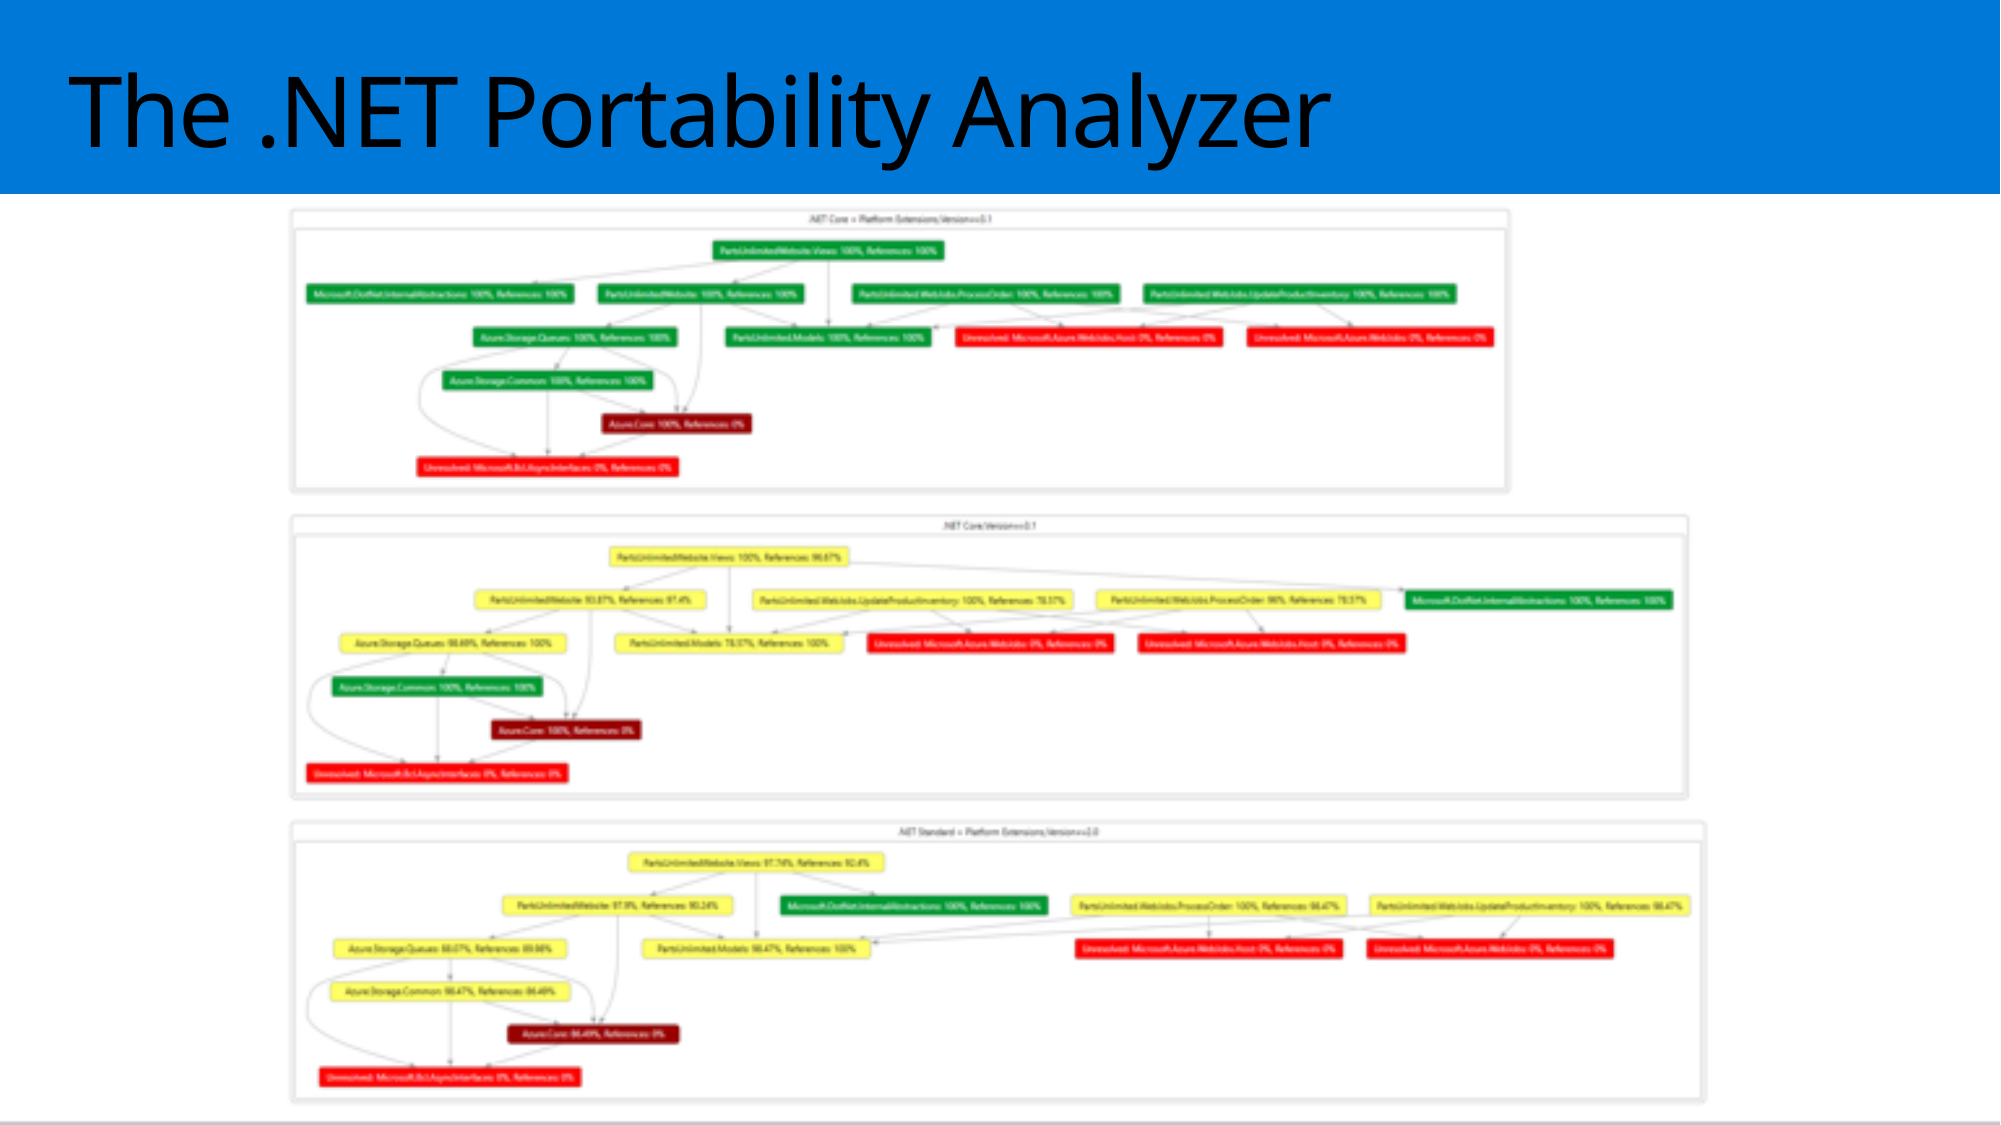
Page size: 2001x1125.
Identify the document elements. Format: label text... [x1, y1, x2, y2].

title The .NET Portability Analyzer [44, 47, 1957, 194]
picture [0, 194, 2000, 1125]
